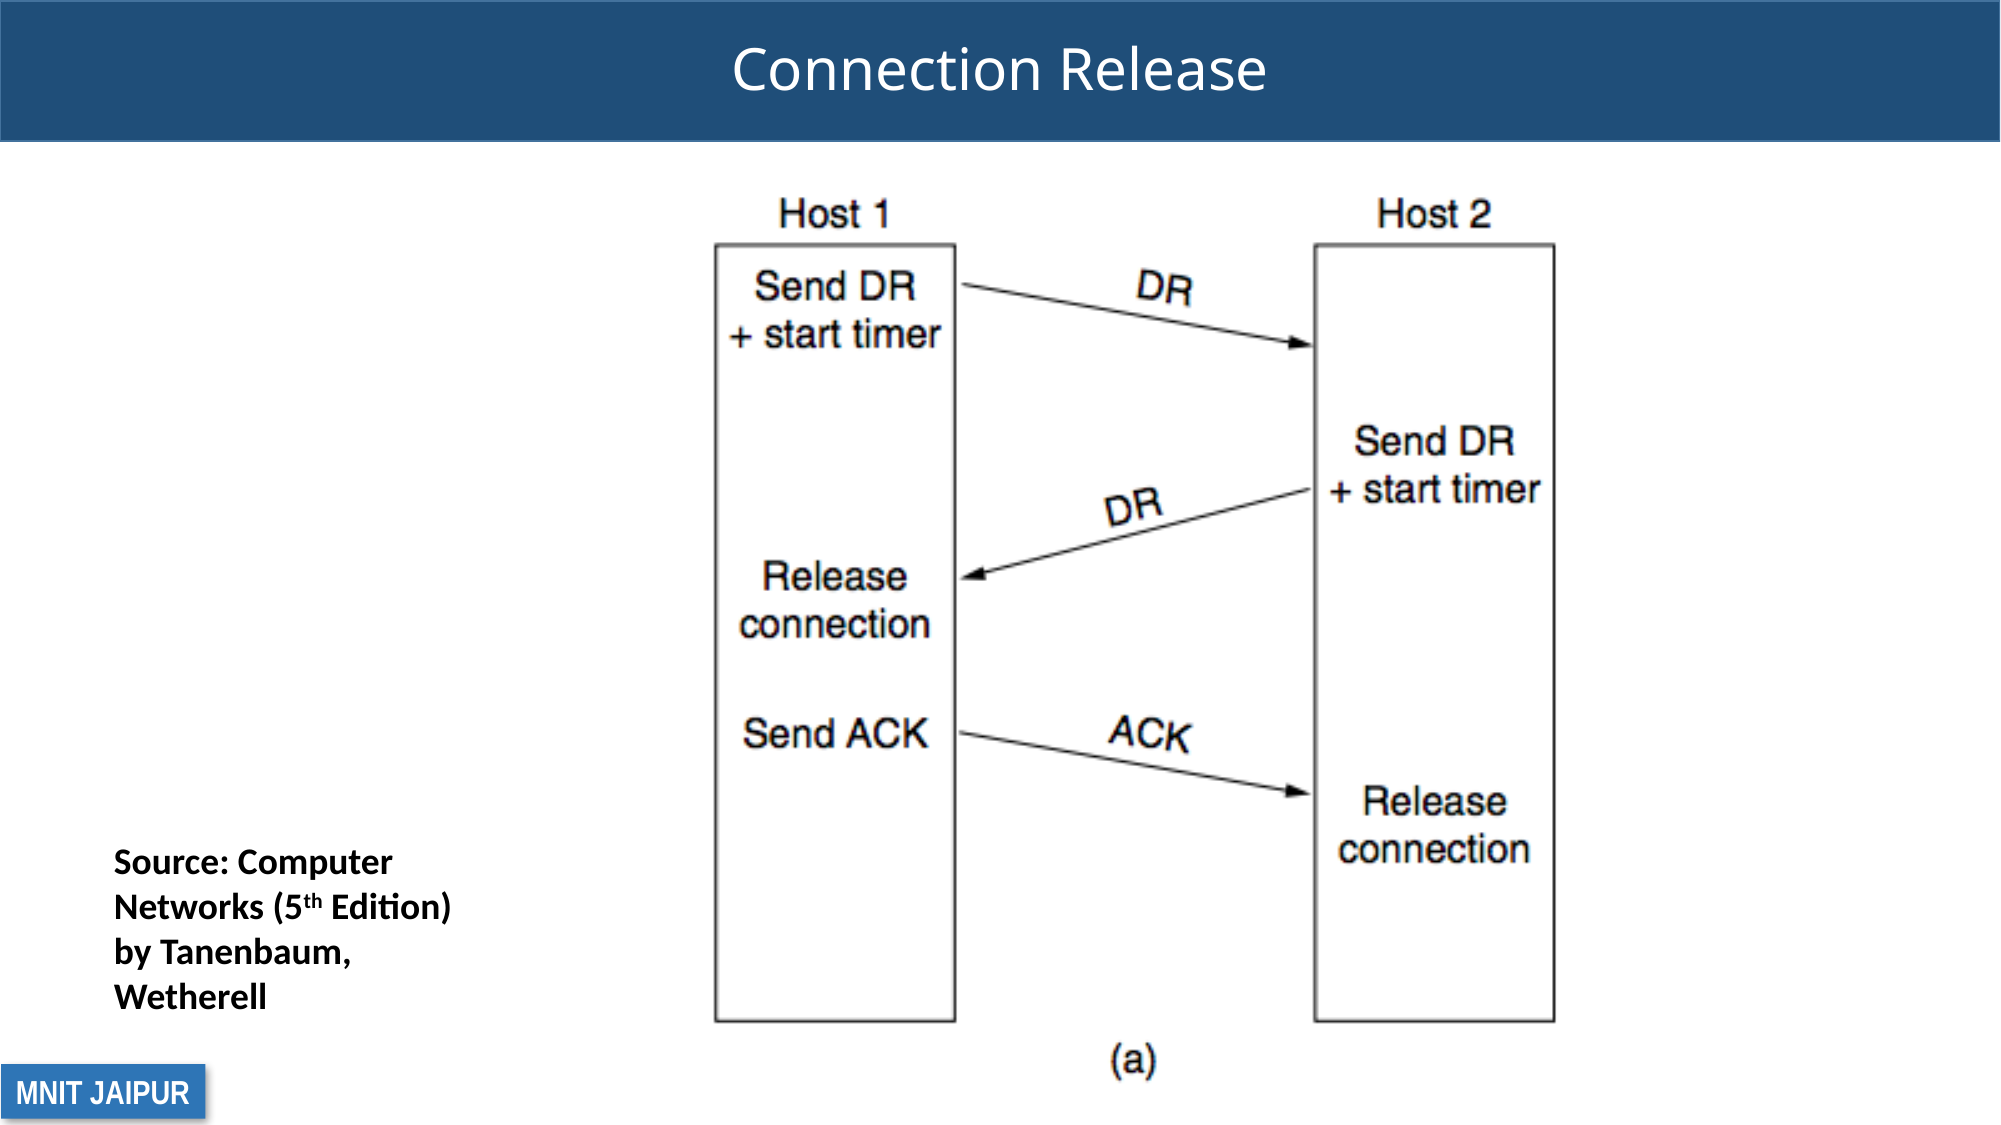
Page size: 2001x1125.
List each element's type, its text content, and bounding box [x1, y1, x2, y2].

title Connection Release [0, 1, 2000, 141]
picture [665, 166, 1611, 1101]
text_box Source: Computer Networks (5th Edition) by Tanenbaum, Wetherell [99, 829, 475, 1025]
